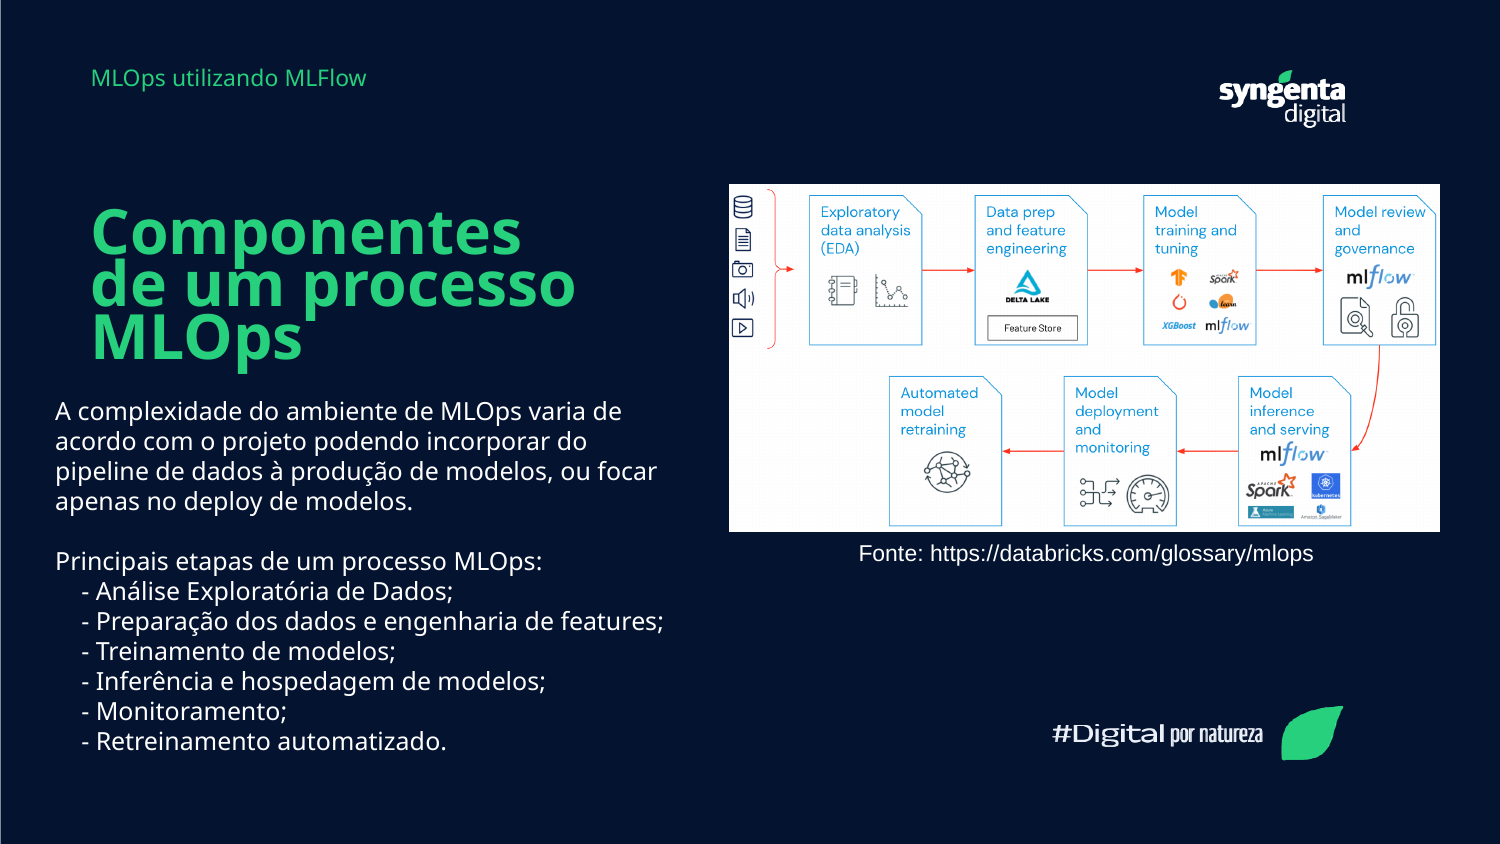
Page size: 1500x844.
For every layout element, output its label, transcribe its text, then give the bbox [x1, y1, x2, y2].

text_box A complexidade do ambiente de MLOps varia de acordo com o projeto podendo incorporar do pipeline de dados à produção de modelos, ou focar apenas no deploy de modelos. Principais etapas de um processo MLOps: - Análise Exploratória de Dados; - Preparação dos dados e engenharia de features; - Treinamento de modelos; - Inferência e hospedagem de modelos; - Monitoramento; - Retreinamento automatizado. [40, 380, 685, 770]
picture [0, 0, 1500, 844]
text_box MLOps utilizando MLFlow [75, 50, 394, 106]
text_box Componentes de um processo MLOps [75, 197, 600, 380]
text_box Fonte: https://databricks.com/glossary/mlops [732, 540, 972, 572]
